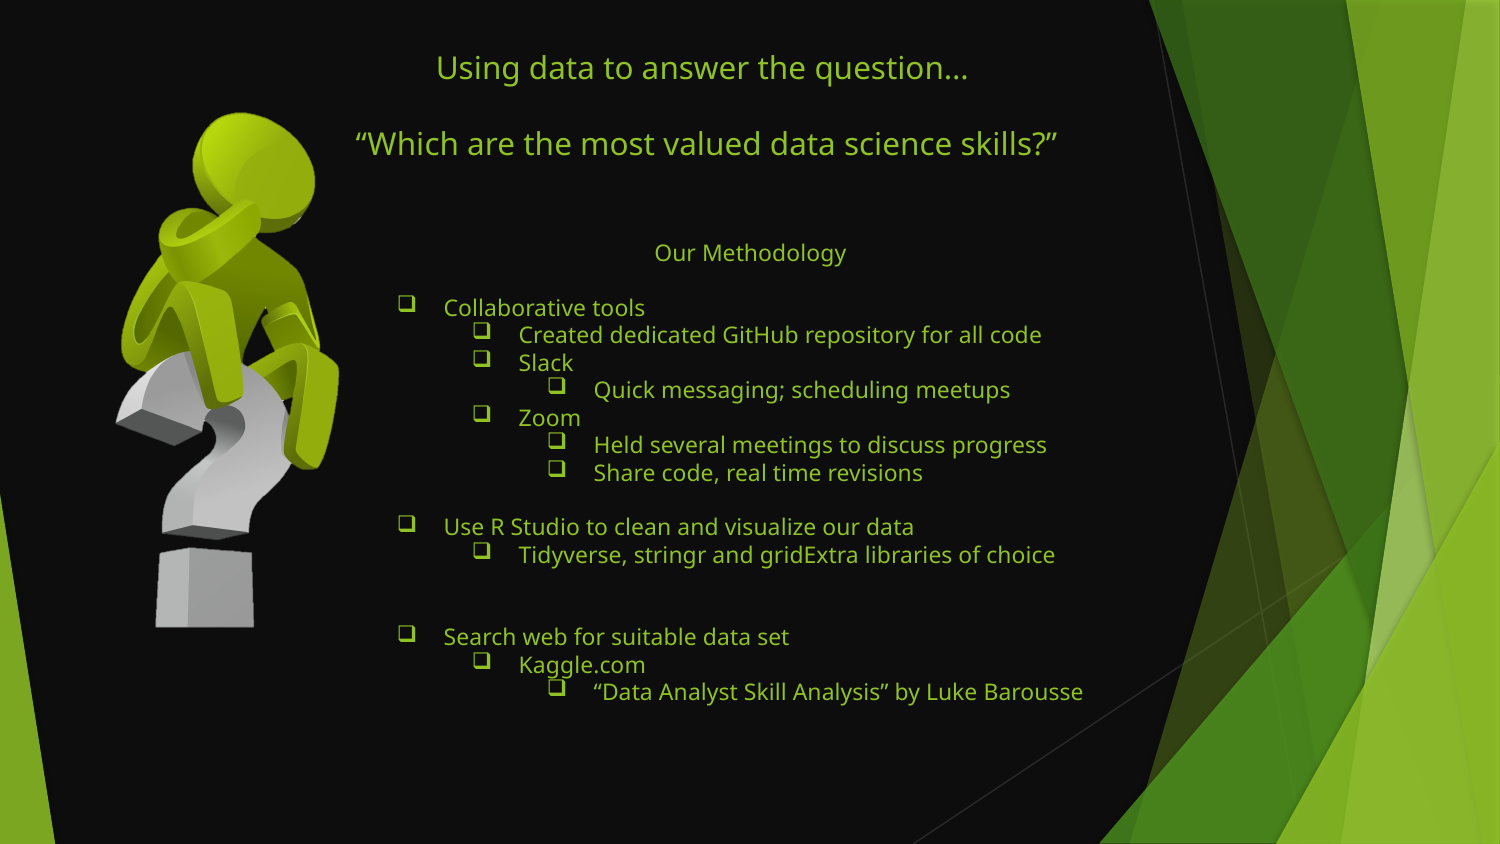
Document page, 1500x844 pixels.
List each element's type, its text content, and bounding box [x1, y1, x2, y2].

picture [35, 98, 382, 639]
title Using data to answer the question… “Which are the most valued data science skills?” [294, 40, 1119, 218]
text_box Our Methodology Collaborative tools Created dedicated GitHub repository for all code Slack Quick messaging; scheduling meetups Zoom Held several meetings to discuss progress Share code, real time revisions Use R Studio to clean and visualize our data Tidyverse, stringr and gridExtra libraries of choice Search web for suitable data set Kaggle.com “Data Analyst Skill Analysis” by Luke Barousse [382, 230, 1119, 740]
